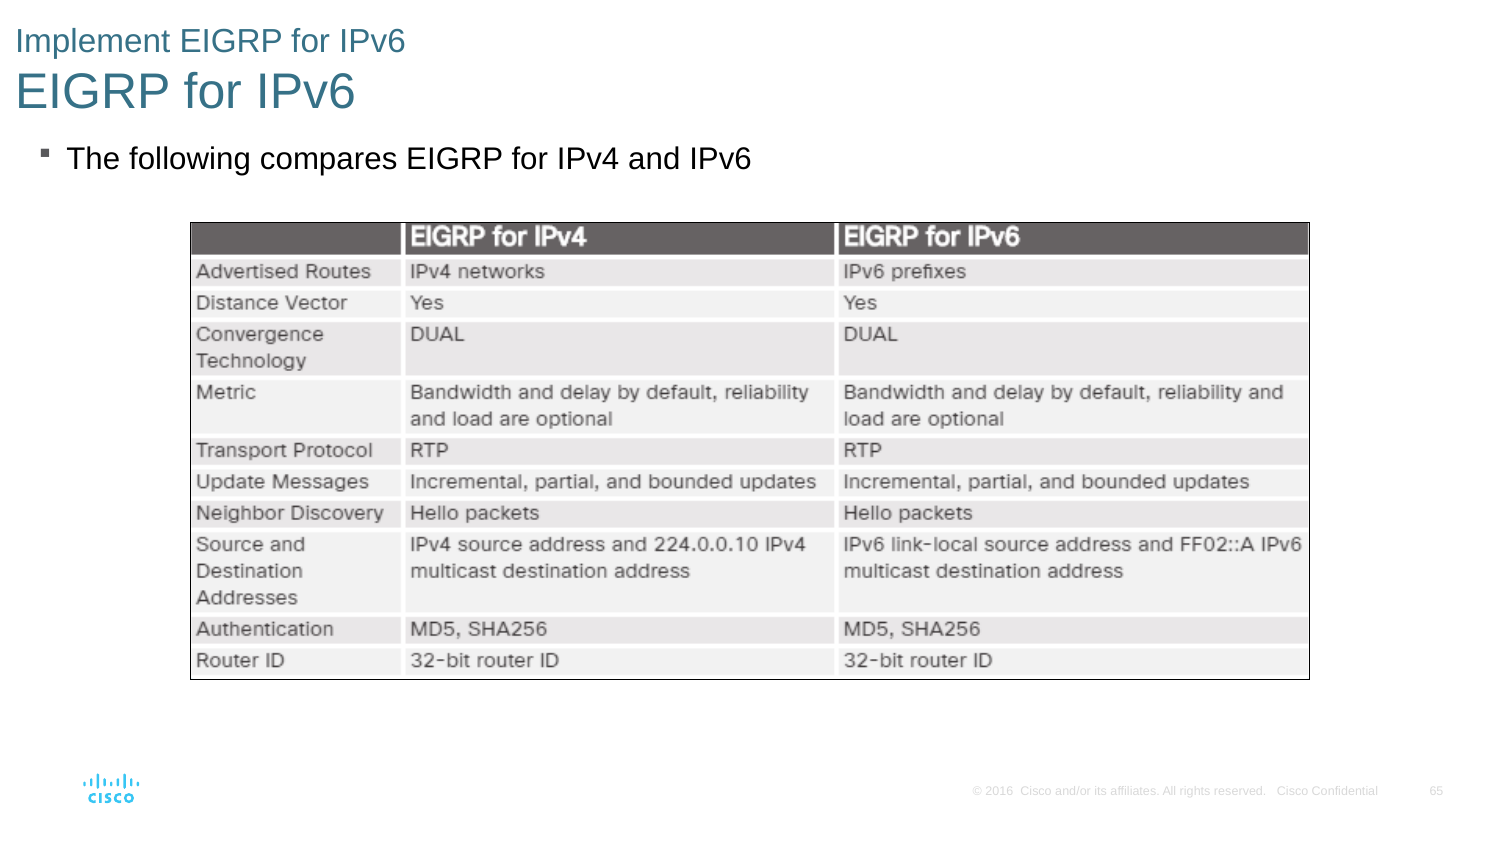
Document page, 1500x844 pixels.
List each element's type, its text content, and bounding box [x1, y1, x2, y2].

list The following compares EIGRP for IPv4 and IPv6 [23, 131, 1476, 813]
title Implement EIGRP for IPv6 EIGRP for IPv6 [0, 6, 1500, 131]
picture [190, 222, 1310, 680]
